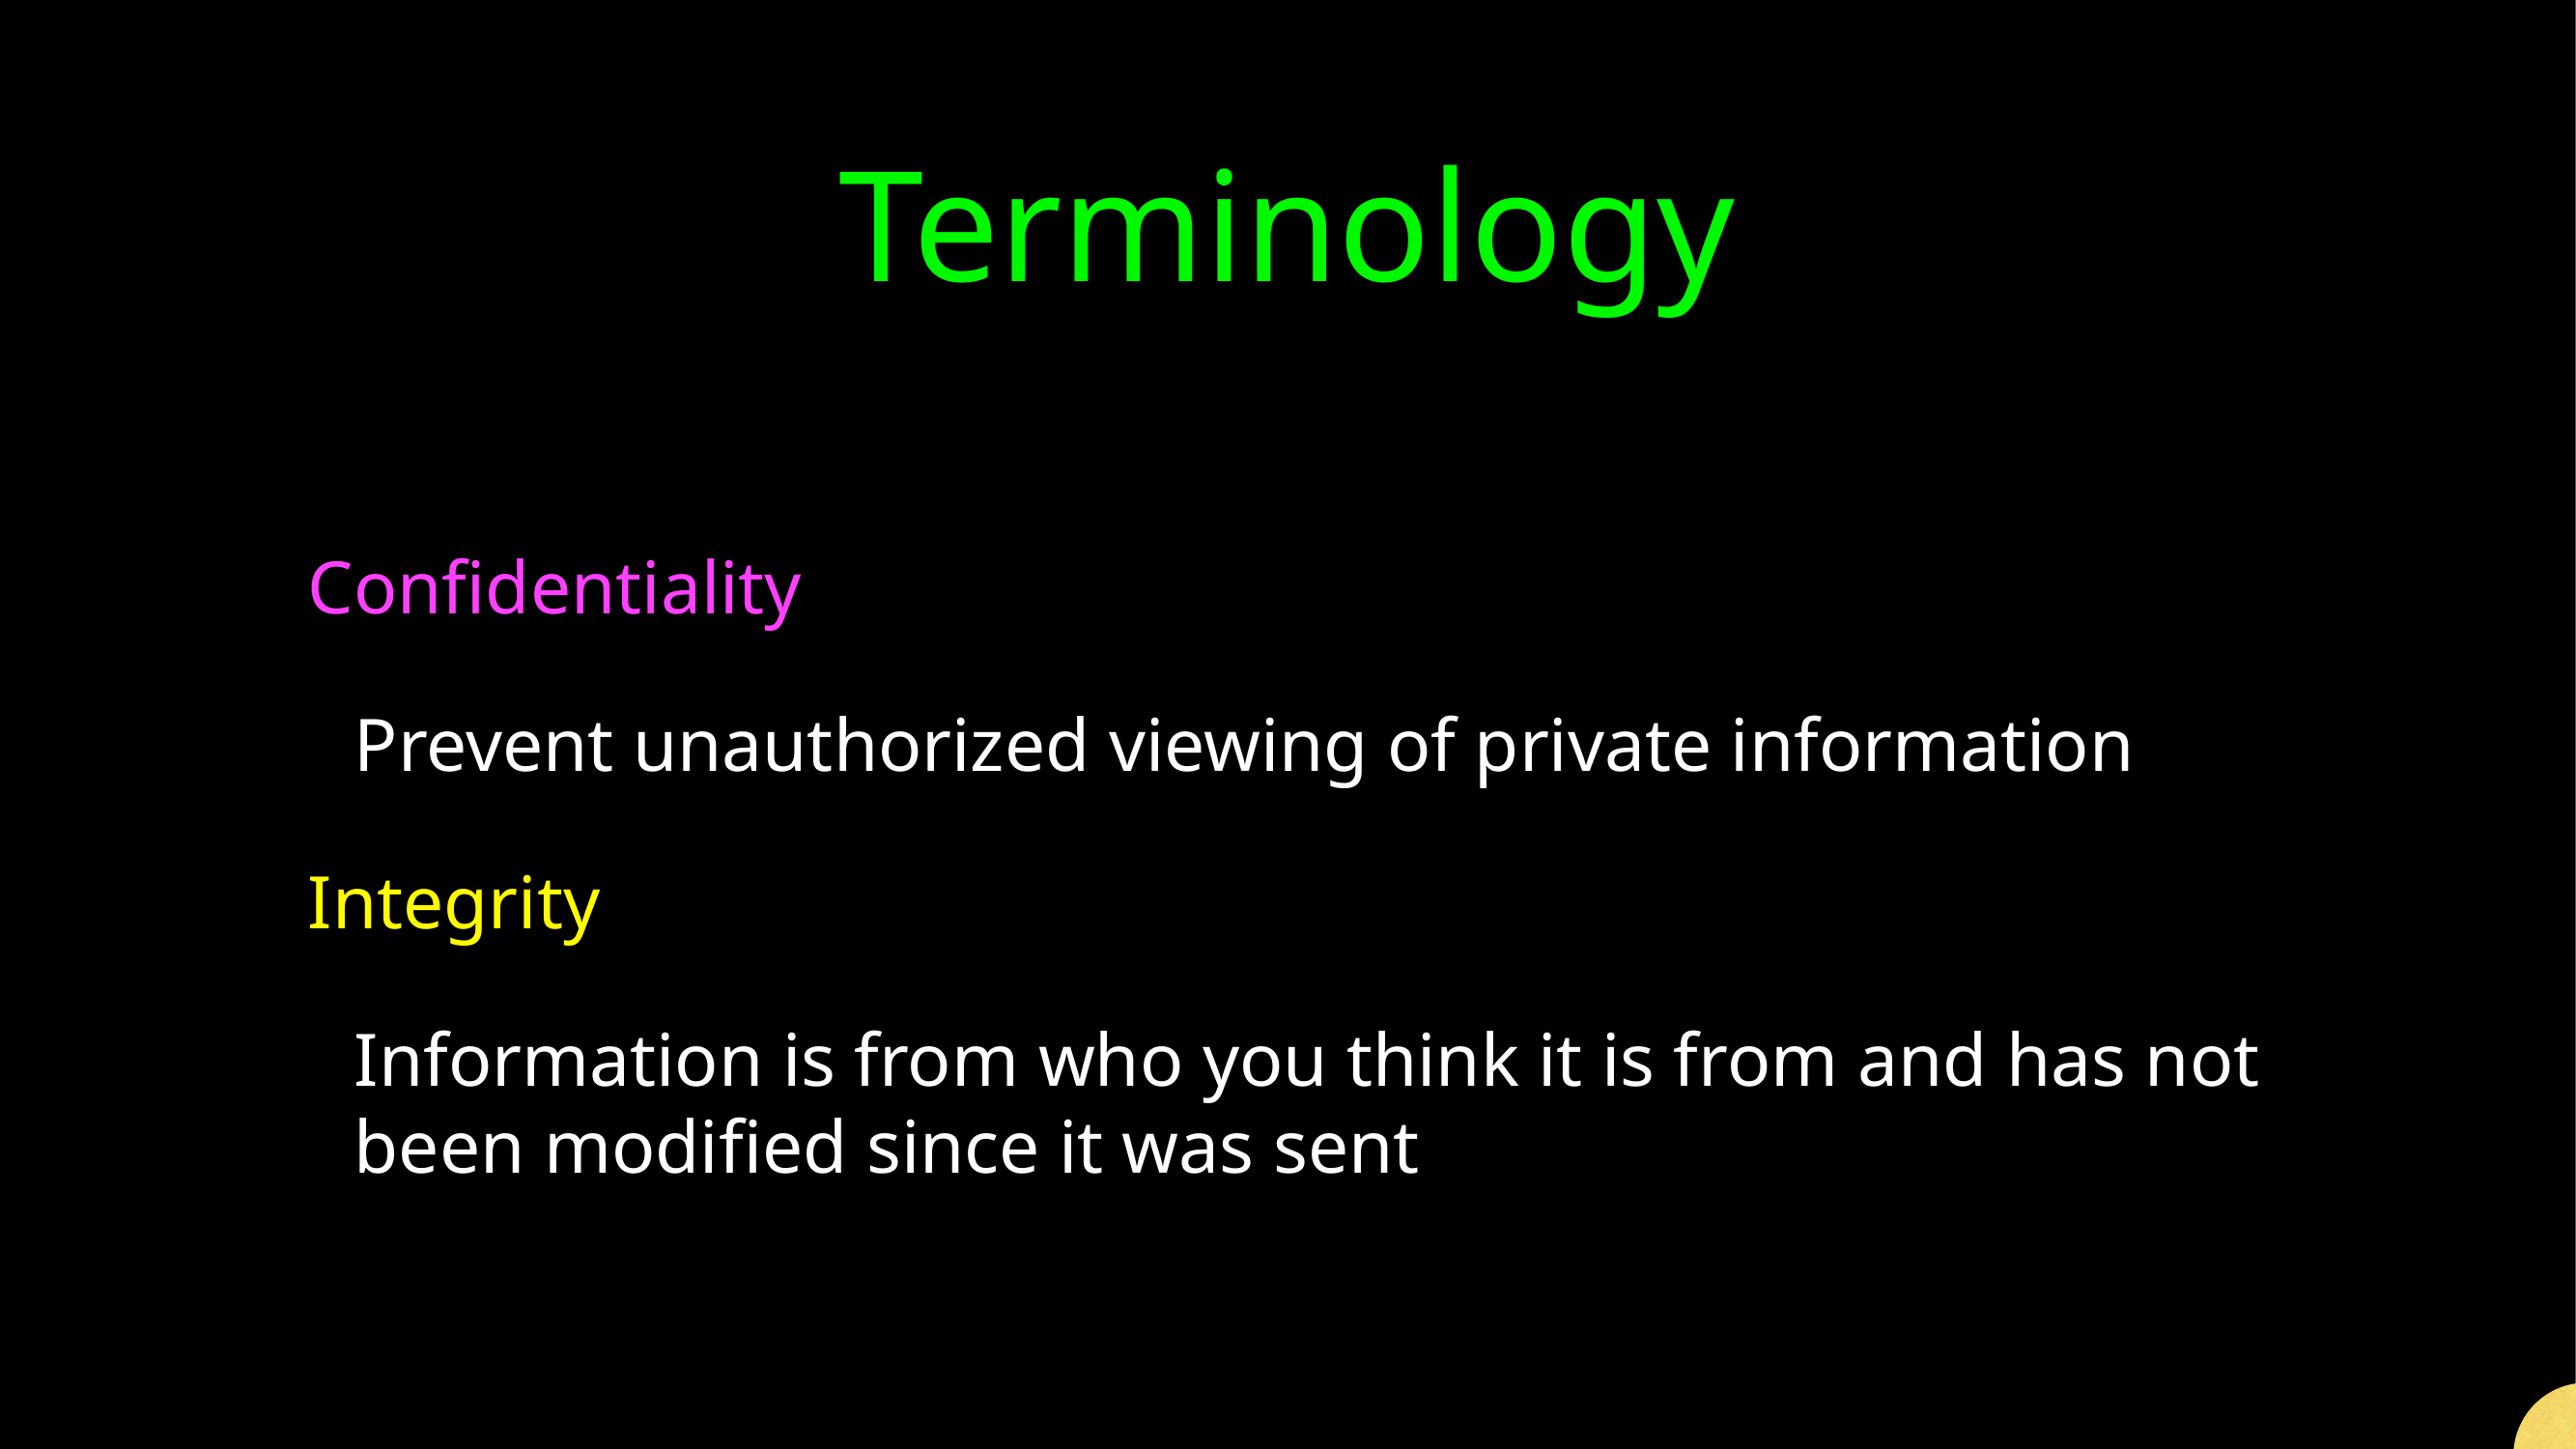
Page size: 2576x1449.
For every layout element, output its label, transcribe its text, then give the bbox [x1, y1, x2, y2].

title Terminology [183, 38, 2392, 404]
list Confidentiality Prevent unauthorized viewing of private information Integrity Information is from who you think it is from and has not been modified since it was sent [183, 412, 2392, 1317]
text_box [2513, 1383, 2576, 1449]
